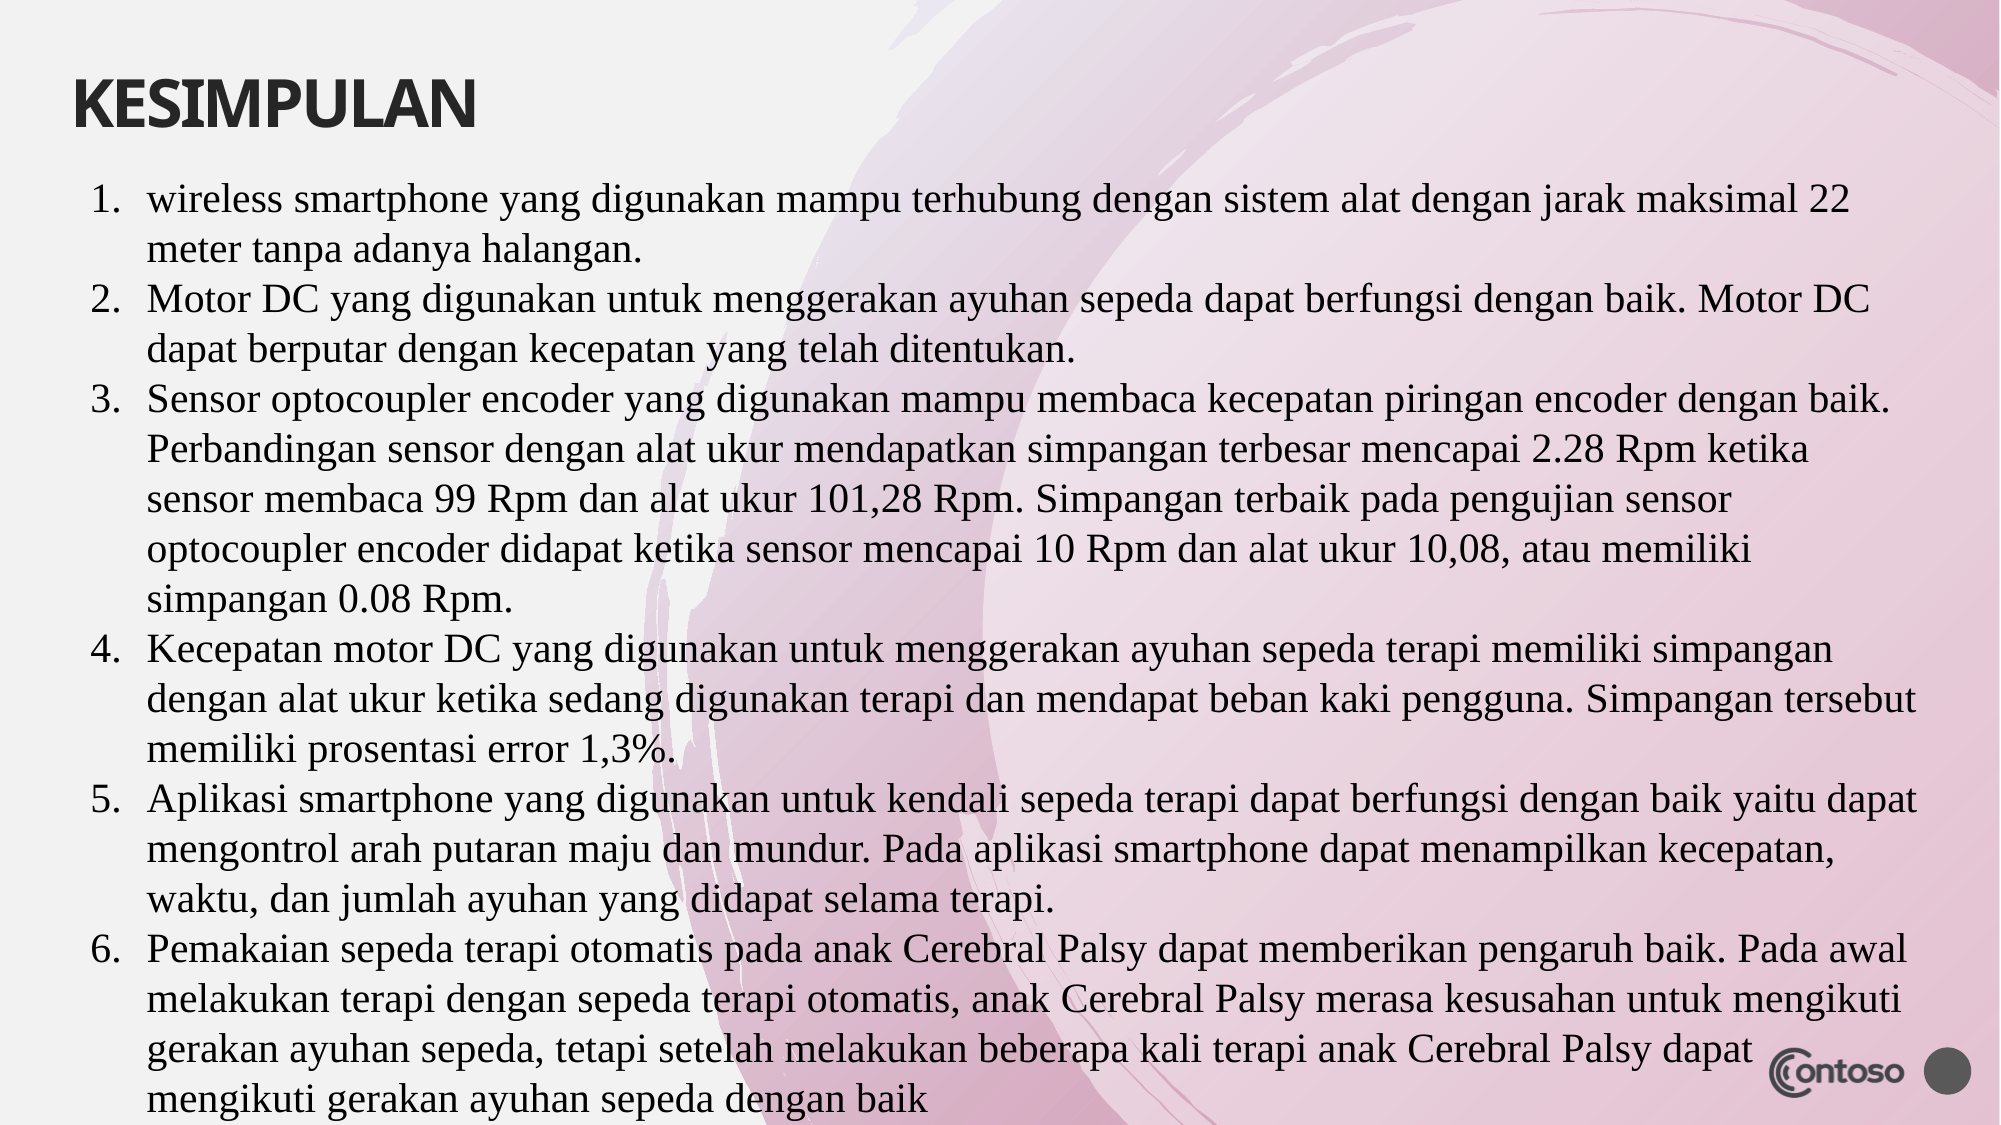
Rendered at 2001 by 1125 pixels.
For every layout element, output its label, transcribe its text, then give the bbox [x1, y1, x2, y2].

title KESIMPULAN [70, 70, 1930, 142]
slide_number [1943, 1047, 1972, 1095]
text_box wireless smartphone yang digunakan mampu terhubung dengan sistem alat dengan jarak maksimal 22 meter tanpa adanya halangan. Motor DC yang digunakan untuk menggerakan ayuhan sepeda dapat berfungsi dengan baik. Motor DC dapat berputar dengan kecepatan yang telah ditentukan. Sensor optocoupler encoder yang digunakan mampu membaca kecepatan piringan encoder dengan baik. Perbandingan sensor dengan alat ukur mendapatkan simpangan terbesar mencapai 2.28 Rpm ketika sensor membaca 99 Rpm dan alat ukur 101,28 Rpm. Simpangan terbaik pada pengujian sensor optocoupler encoder didapat ketika sensor mencapai 10 Rpm dan alat ukur 10,08, atau memiliki simpangan 0.08 Rpm. Kecepatan motor DC yang digunakan untuk menggerakan ayuhan sepeda terapi memiliki simpangan dengan alat ukur ketika sedang digunakan terapi dan mendapat beban kaki pengguna. Simpangan tersebut memiliki prosentasi error 1,3%. Aplikasi smartphone yang digunakan untuk kendali sepeda terapi dapat berfungsi dengan baik yaitu dapat mengontrol arah putaran maju dan mundur. Pada aplikasi smartphone dapat menampilkan kecepatan, waktu, dan jumlah ayuhan yang didapat selama terapi. Pemakaian sepeda terapi otomatis pada anak Cerebral Palsy dapat memberikan pengaruh baik. Pada awal melakukan terapi dengan sepeda terapi otomatis, anak Cerebral Palsy merasa kesusahan untuk mengikuti gerakan ayuhan sepeda, tetapi setelah melakukan beberapa kali terapi anak Cerebral Palsy dapat mengikuti gerakan ayuhan sepeda dengan baik [75, 163, 1943, 1125]
